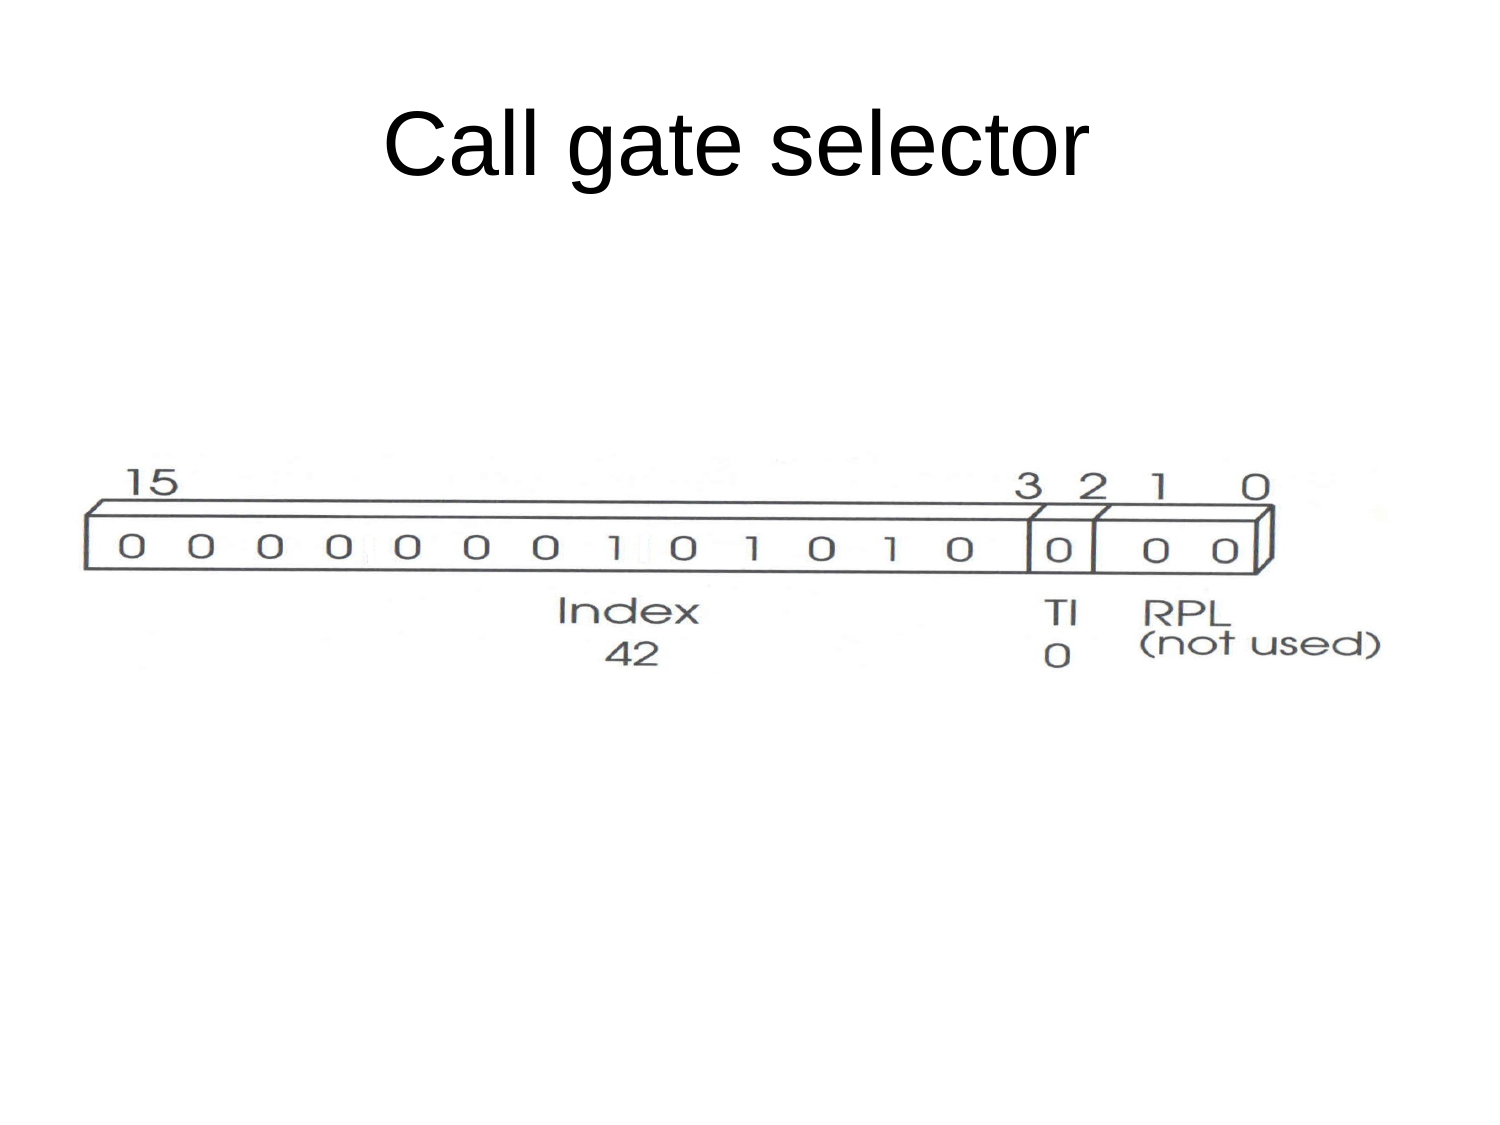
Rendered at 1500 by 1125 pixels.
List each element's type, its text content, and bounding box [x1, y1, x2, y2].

title Call gate selector [74, 44, 1426, 233]
picture [74, 451, 1388, 674]
